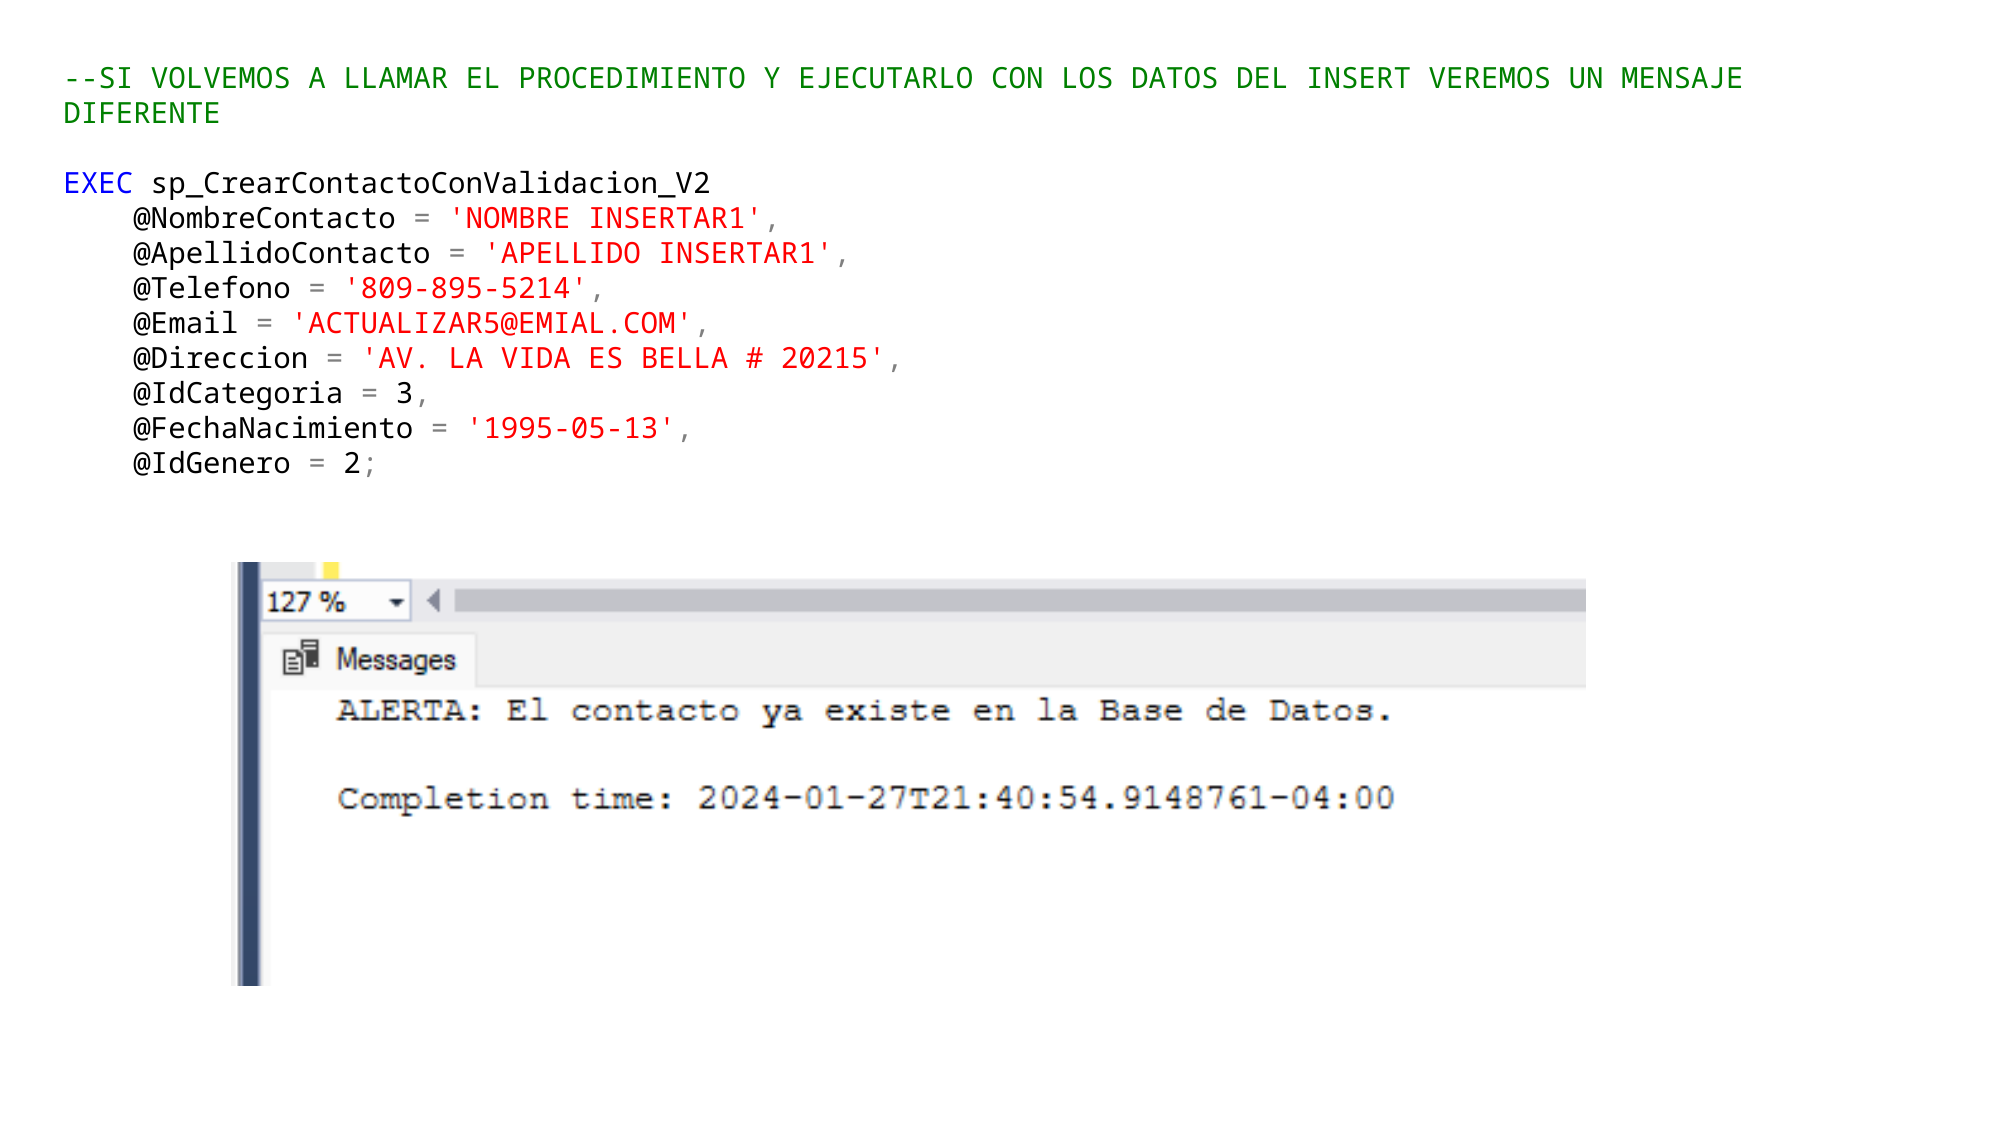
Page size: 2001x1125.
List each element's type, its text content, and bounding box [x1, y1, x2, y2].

picture [231, 562, 1586, 987]
text_box --SI VOLVEMOS A LLAMAR EL PROCEDIMIENTO Y EJECUTARLO CON LOS DATOS DEL INSERT VEREMOS UN MENSAJE DIFERENTE EXEC sp_CrearContactoConValidacion_V2 @NombreContacto = 'NOMBRE INSERTAR1', @ApellidoContacto = 'APELLIDO INSERTAR1', @Telefono = '809-895-5214', @Email = 'ACTUALIZAR5@EMIAL.COM', @Direccion = 'AV. LA VIDA ES BELLA # 20215', @IdCategoria = 3, @FechaNacimiento = '1995-05-13', @IdGenero = 2; [48, 52, 1855, 522]
